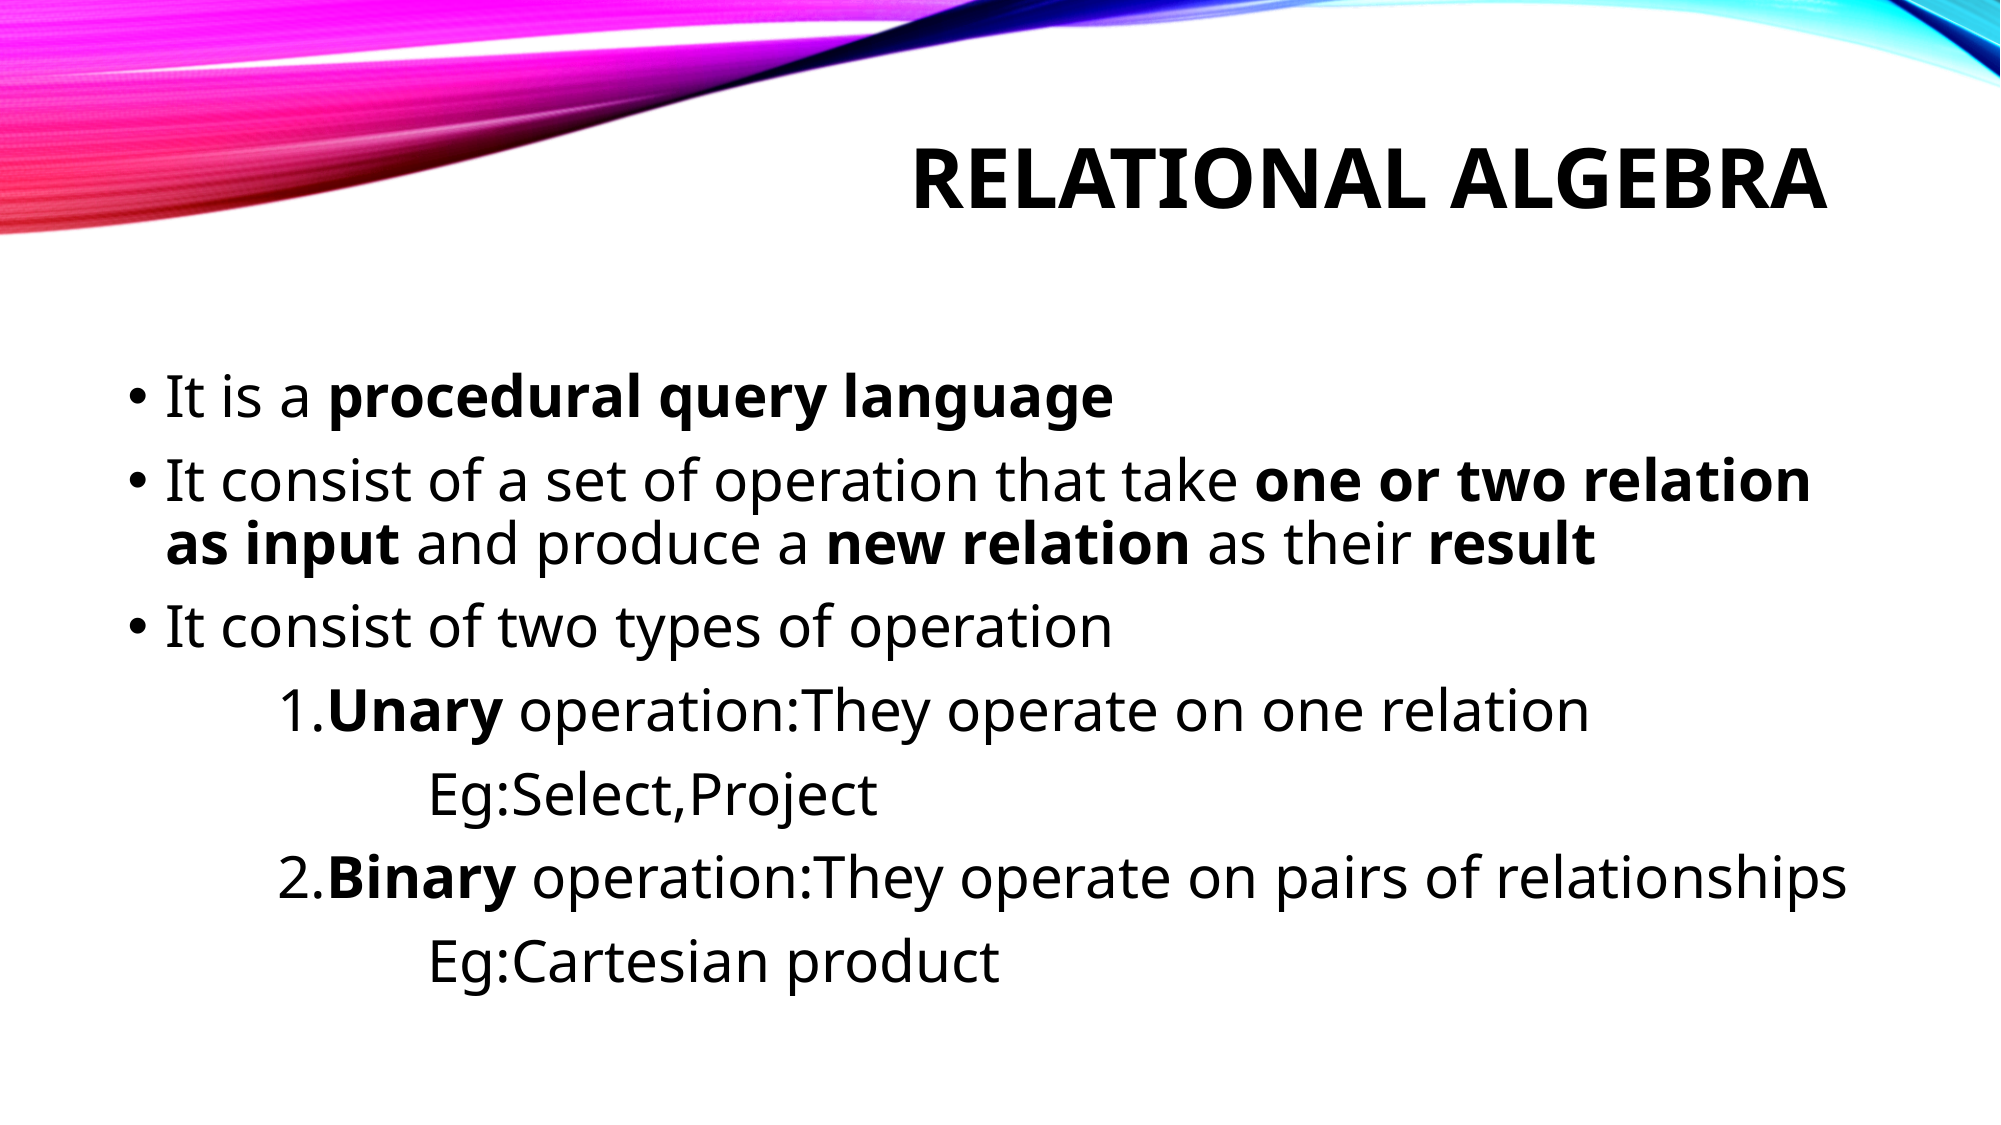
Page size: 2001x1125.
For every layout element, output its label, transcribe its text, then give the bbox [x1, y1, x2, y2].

picture [1890, 0, 2000, 75]
picture [1910, 0, 2000, 45]
picture [0, 0, 2000, 237]
list It is a procedural query language It consist of a set of operation that take one or two relation as input and produce a new relation as their result It consist of two types of operation 1.Unary operation:They operate on one relation Eg:Select,Project 2.Binary operation:They operate on pairs of relationships Eg:Cartesian product [112, 360, 1888, 1021]
title Relational Algebra [474, 125, 1888, 338]
